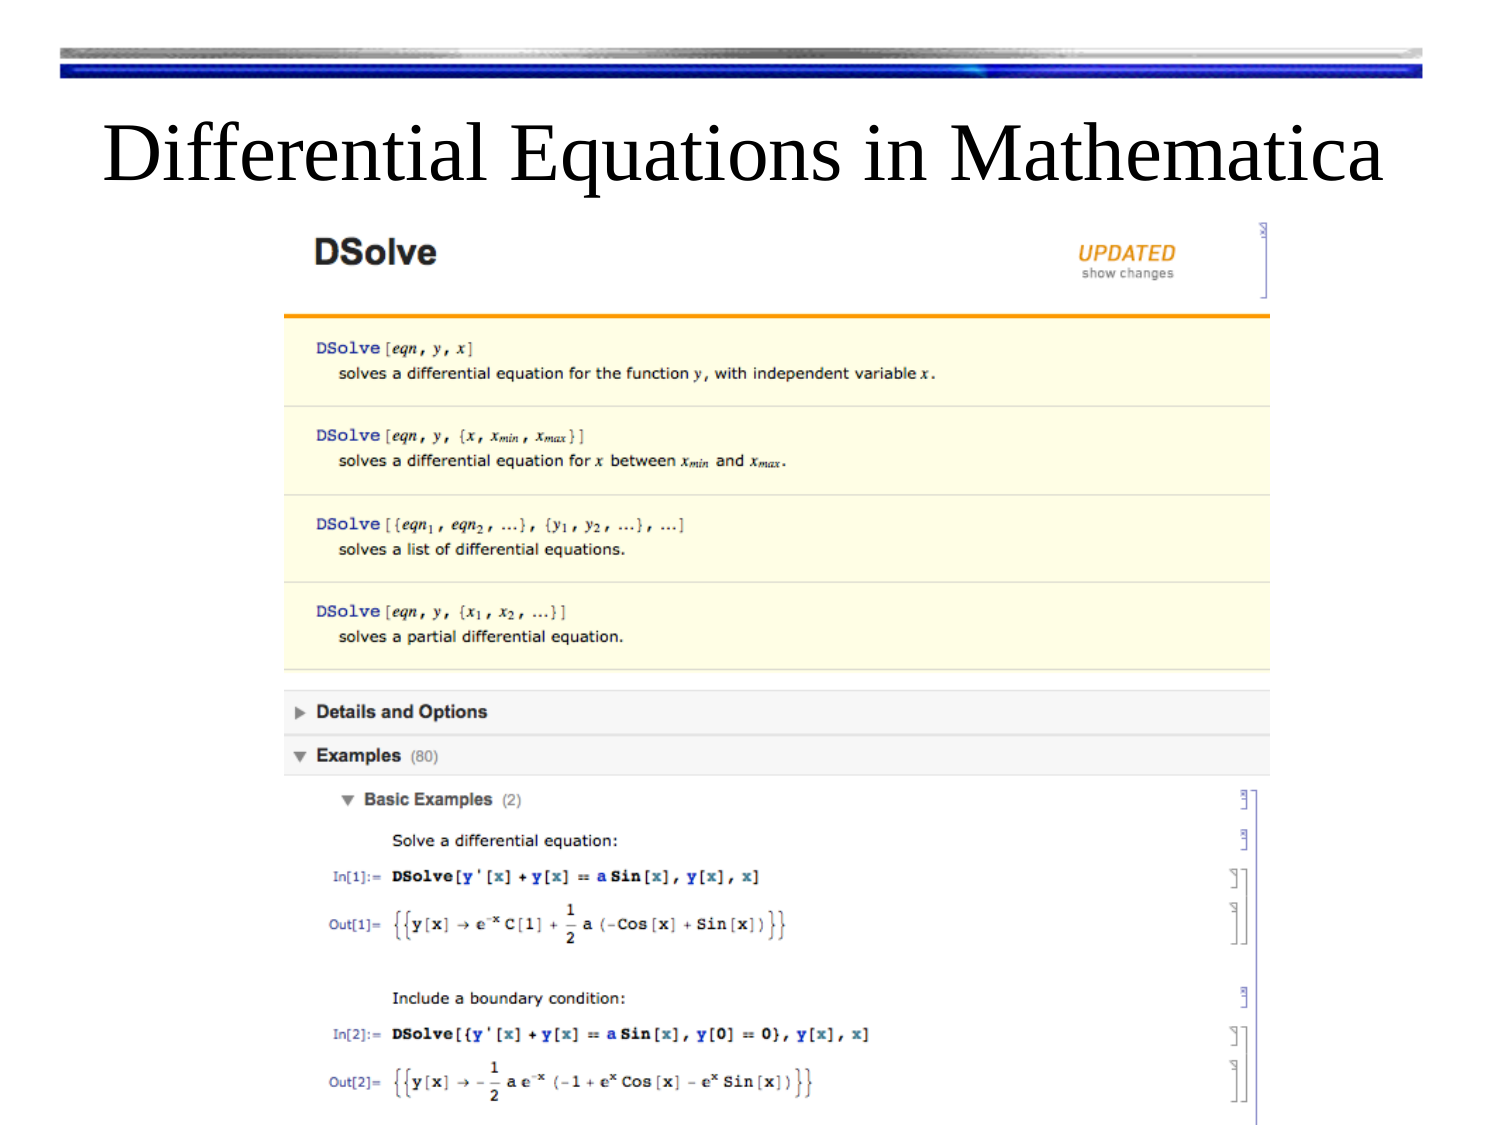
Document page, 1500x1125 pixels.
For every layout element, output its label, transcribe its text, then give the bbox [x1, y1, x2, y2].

picture [284, 203, 1270, 1125]
text_box Differential Equations in Mathematica [37, 54, 1450, 240]
picture [56, 42, 1428, 84]
